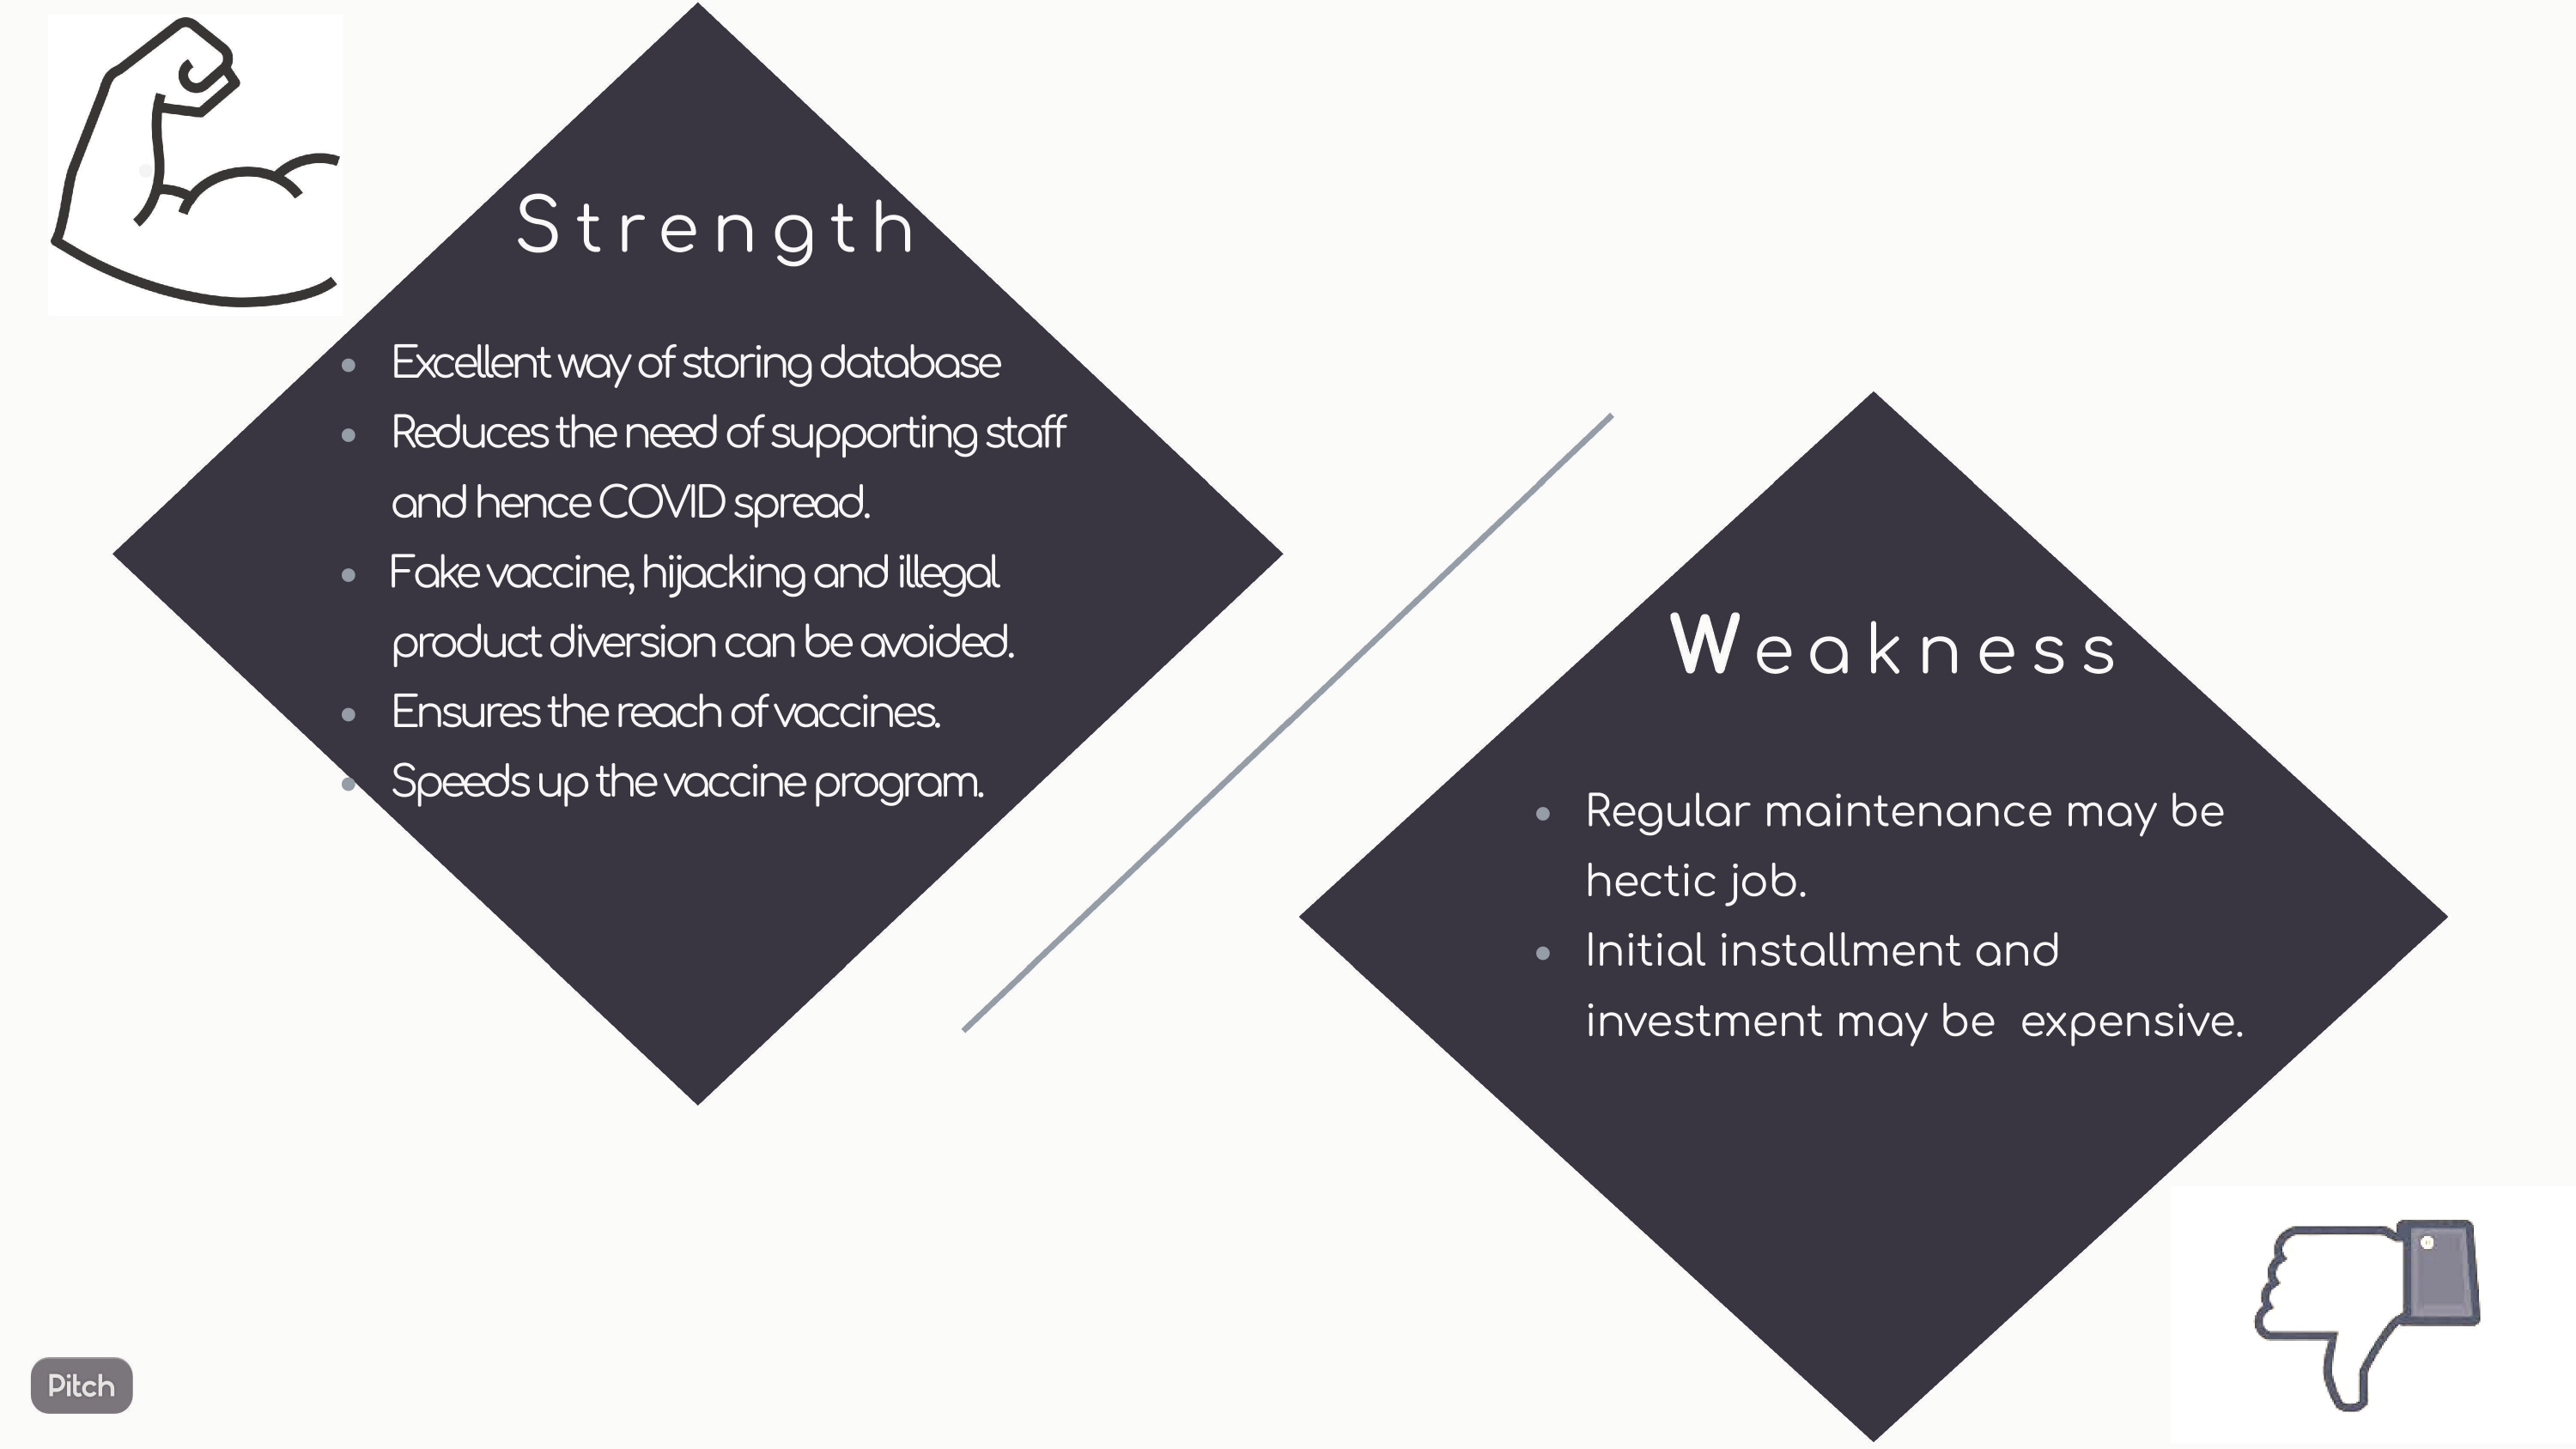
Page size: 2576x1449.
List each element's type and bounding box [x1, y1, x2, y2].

text_box [0, 0, 2576, 1449]
